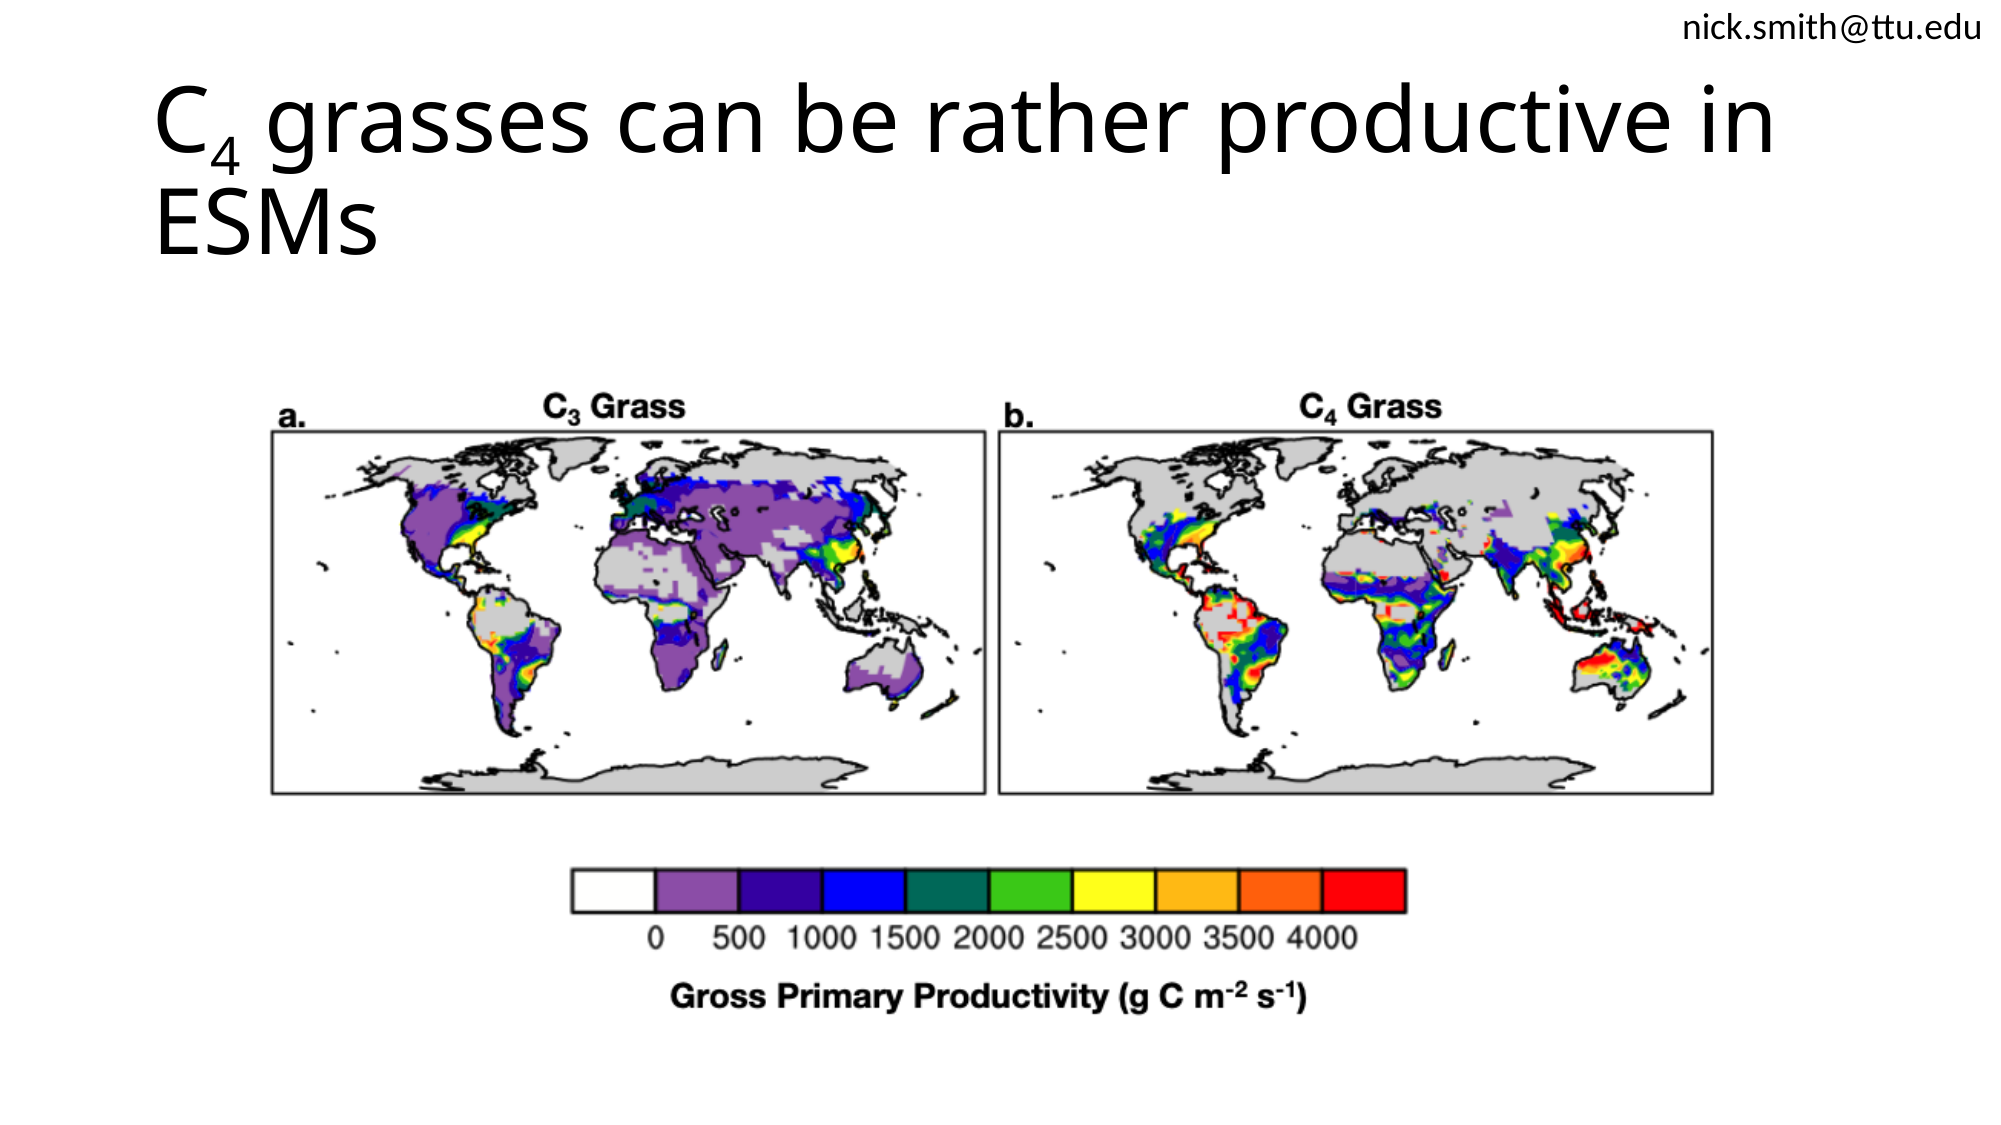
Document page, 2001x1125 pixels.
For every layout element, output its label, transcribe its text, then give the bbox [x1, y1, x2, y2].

title C4 grasses can be rather productive in ESMs [137, 59, 1863, 278]
picture [255, 386, 1745, 1025]
text_box nick.smith@ttu.edu [1667, 0, 1998, 55]
